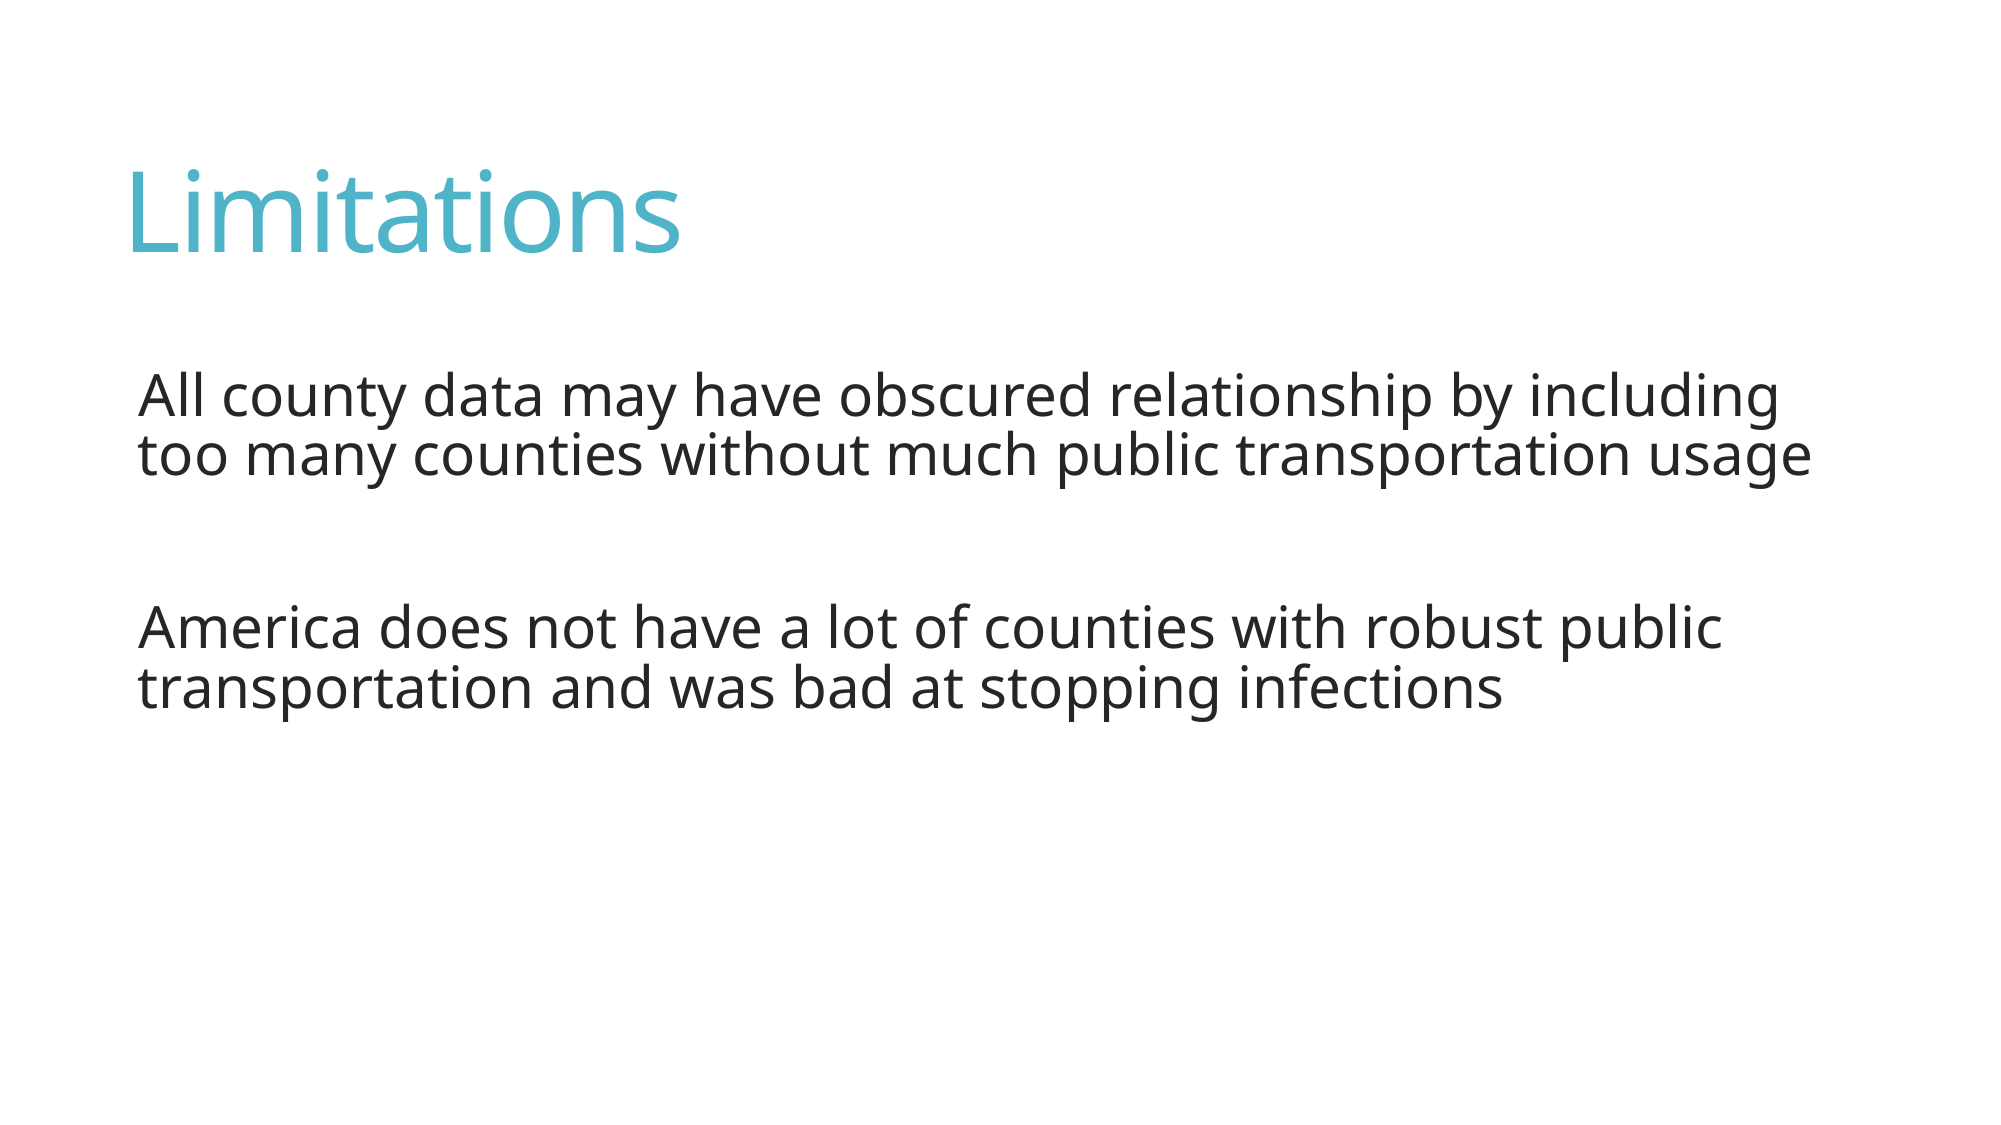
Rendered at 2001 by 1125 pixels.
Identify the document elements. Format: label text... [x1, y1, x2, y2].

list All county data may have obscured relationship by including too many counties without much public transportation usage America does not have a lot of counties with robust public transportation and was bad at stopping infections [107, 361, 1872, 941]
title Limitations [107, 81, 1875, 354]
